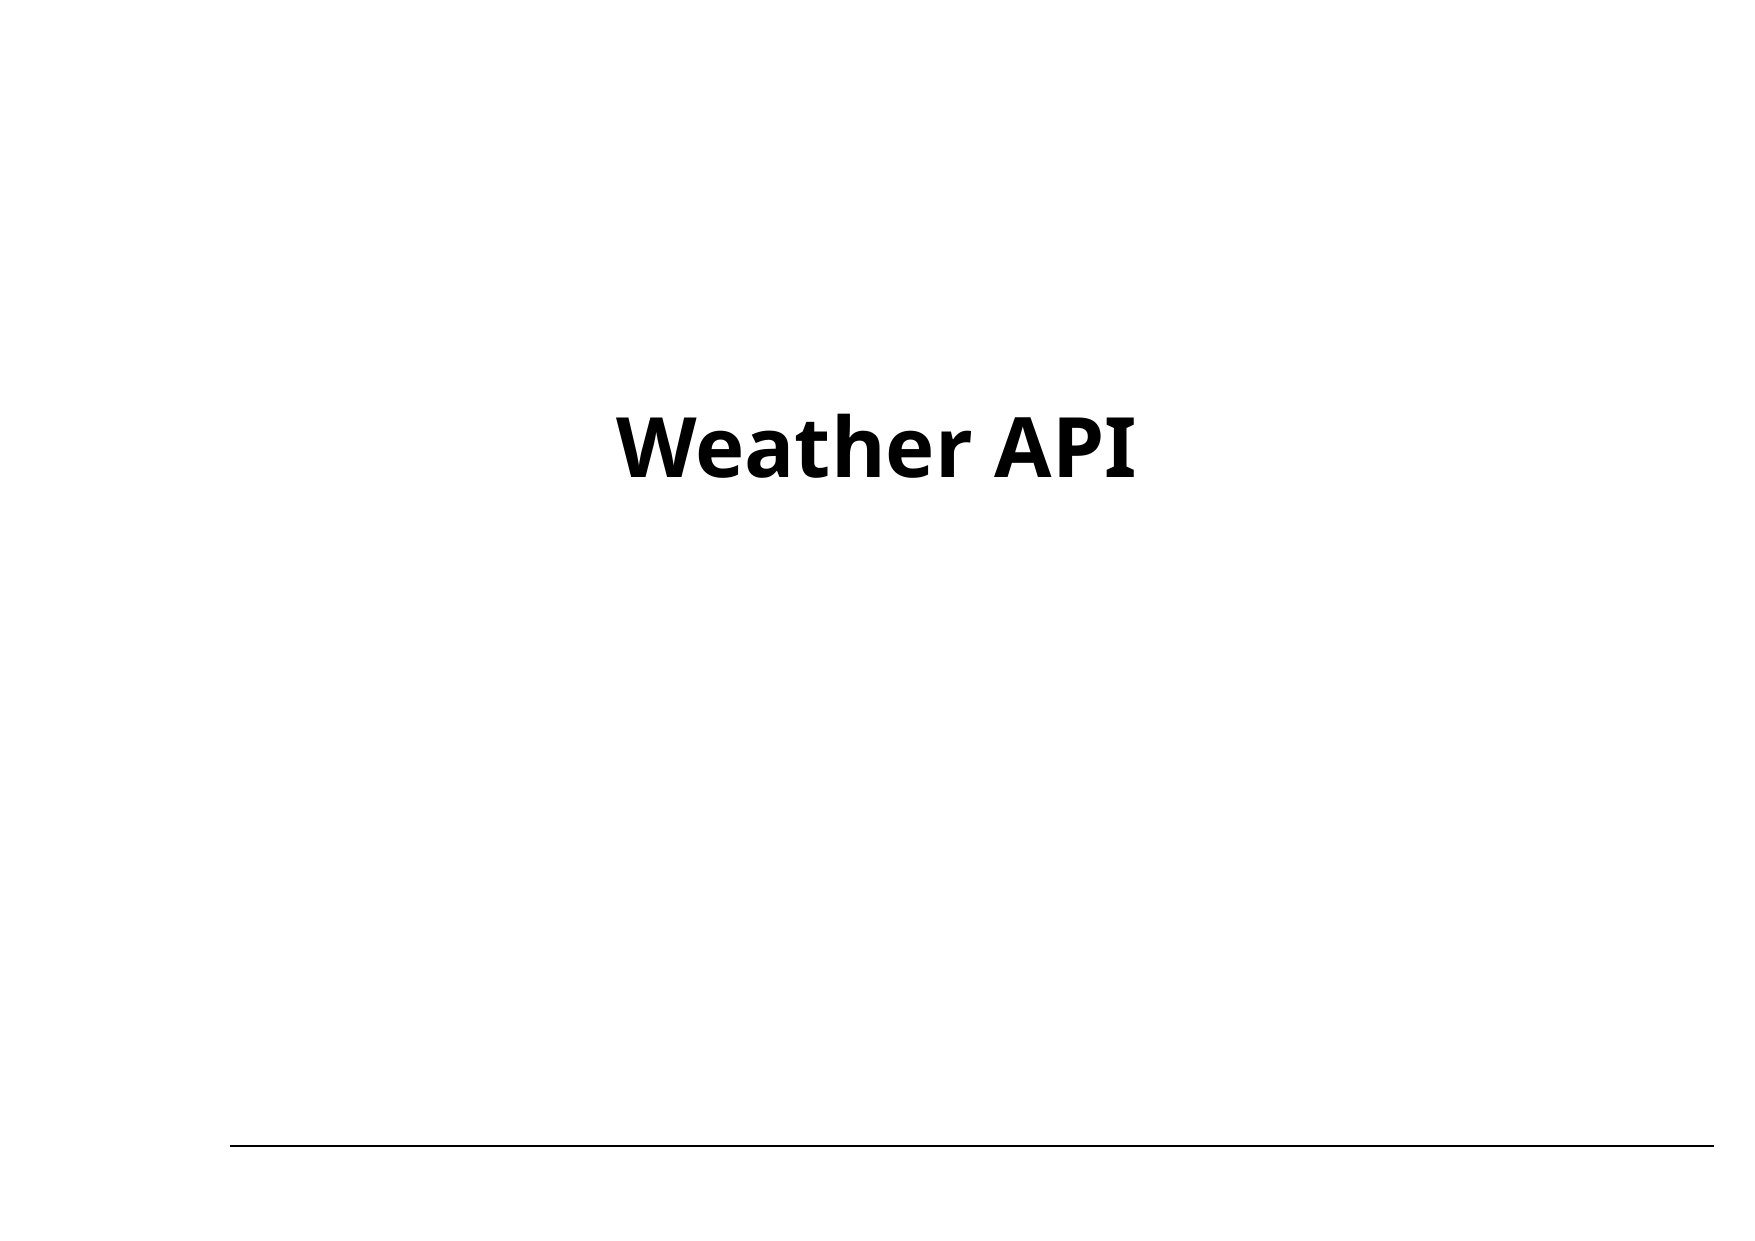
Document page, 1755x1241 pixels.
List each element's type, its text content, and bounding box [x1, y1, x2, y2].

list Weather API [133, 194, 1621, 498]
